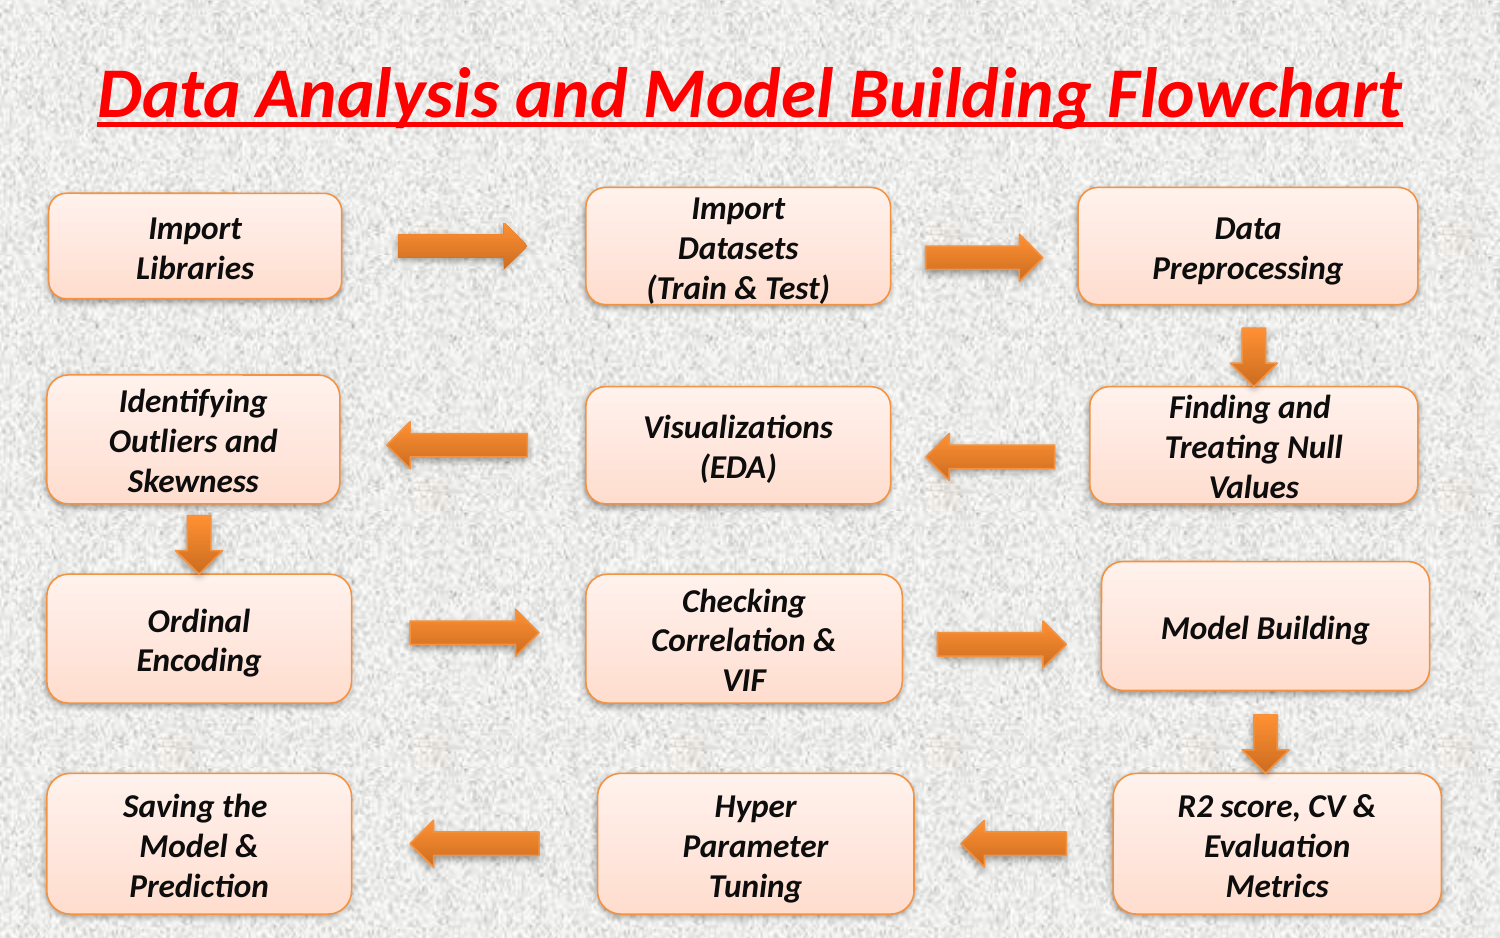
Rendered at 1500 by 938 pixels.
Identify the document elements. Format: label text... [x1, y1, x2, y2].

text_box Hyper Parameter Tuning [596, 772, 915, 915]
title Data Analysis and Model Building Flowchart [75, 37, 1425, 141]
text_box Ordinal Encoding [46, 573, 353, 704]
text_box [924, 233, 1044, 282]
text_box [1229, 327, 1279, 388]
text_box R2 score, CV & Evaluation Metrics [1112, 772, 1443, 915]
text_box Finding and Treating Null Values [1088, 385, 1419, 505]
text_box [936, 620, 1067, 669]
text_box [409, 608, 540, 657]
text_box [386, 421, 529, 470]
text_box Data Preprocessing [1077, 186, 1419, 306]
text_box Checking Correlation & VIF [585, 573, 904, 704]
text_box Identifying Outliers and Skewness [46, 374, 341, 505]
text_box Saving the Model & Prediction [46, 772, 353, 915]
text_box Visualizations (EDA) [585, 385, 892, 505]
text_box [409, 819, 540, 868]
text_box Import Libraries [47, 192, 343, 300]
picture [0, 0, 1500, 938]
text_box [1241, 714, 1290, 774]
text_box [960, 819, 1068, 868]
text_box Import Datasets (Train & Test) [585, 186, 892, 306]
text_box [925, 432, 1056, 482]
text_box [398, 222, 528, 270]
text_box [174, 514, 224, 575]
text_box Model Building [1100, 560, 1431, 692]
